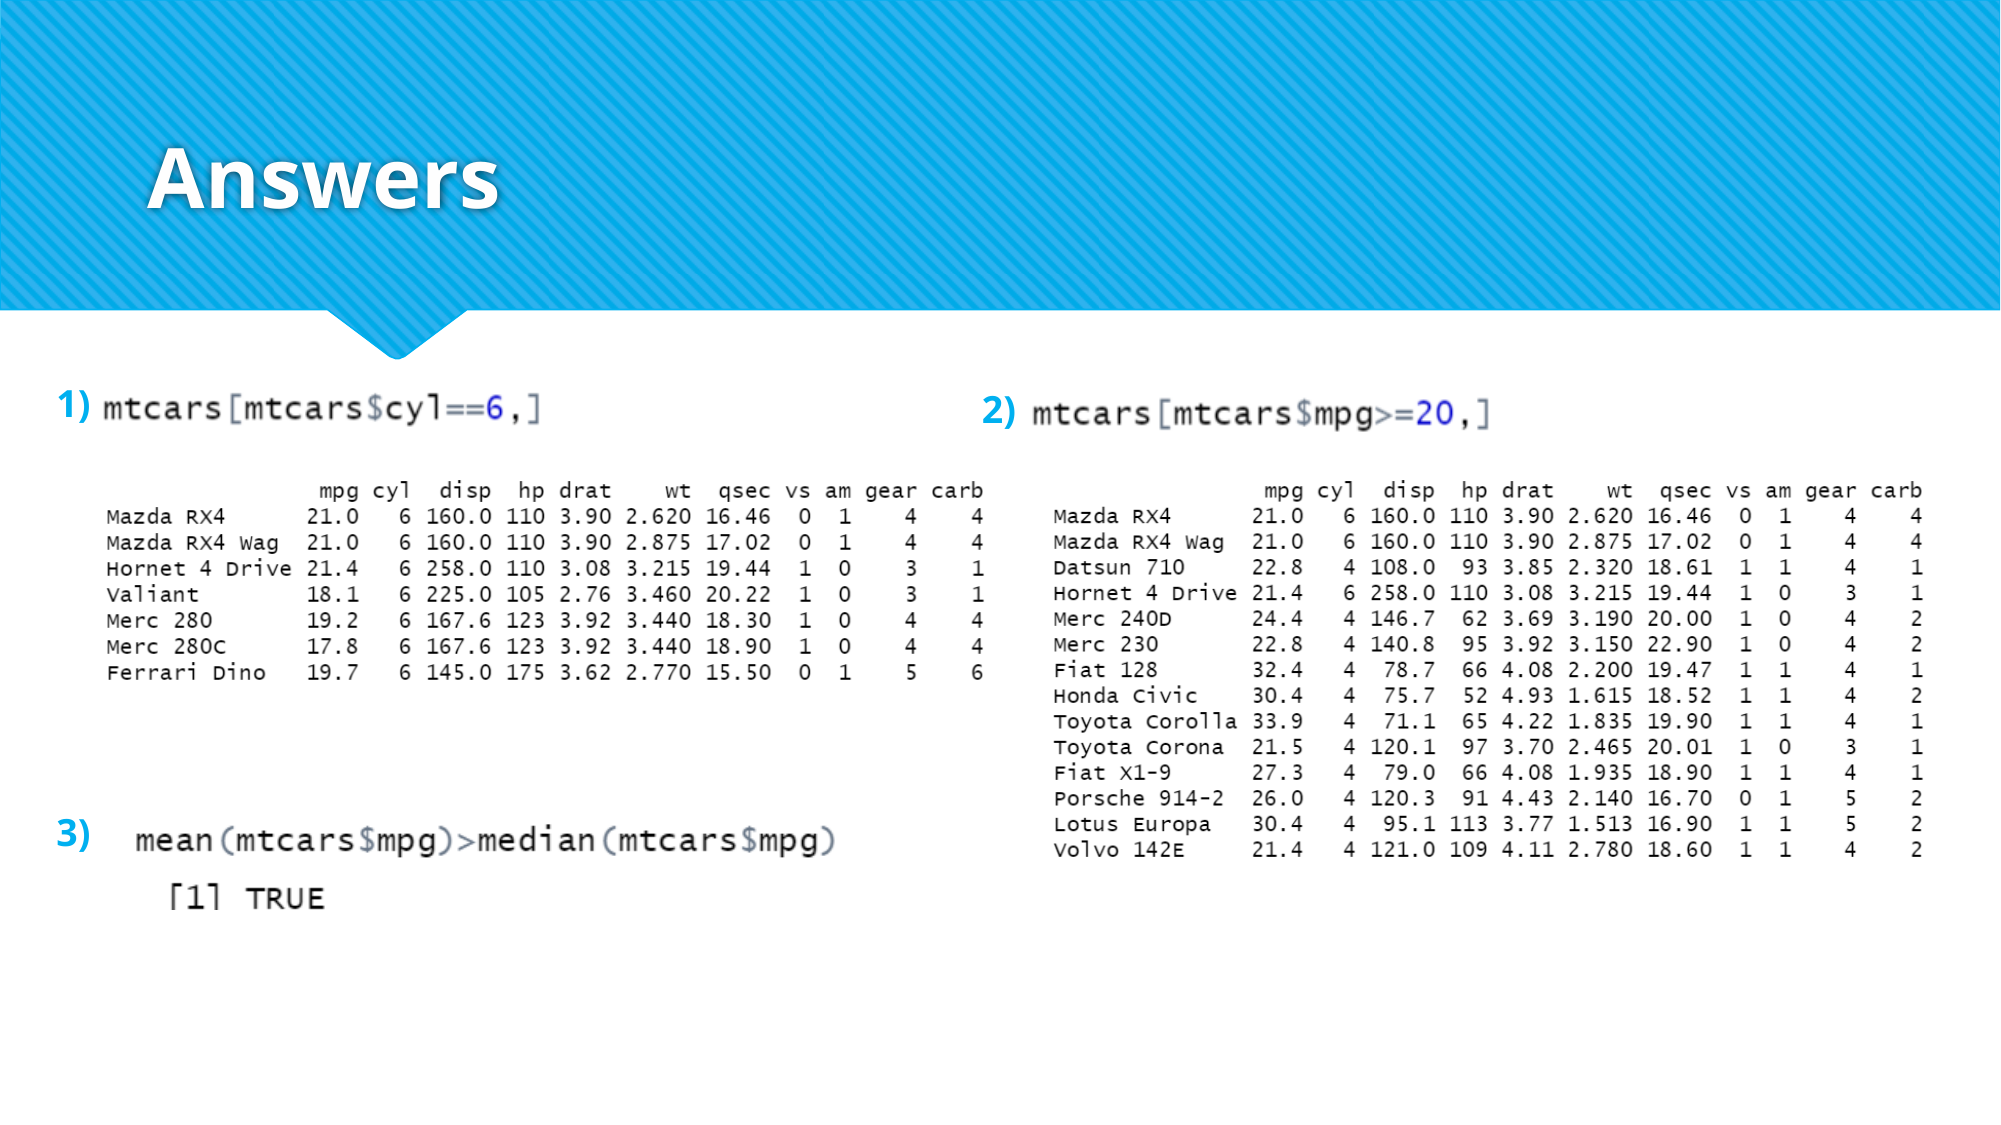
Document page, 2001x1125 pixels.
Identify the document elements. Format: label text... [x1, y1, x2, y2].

picture [102, 478, 989, 685]
picture [1025, 387, 1512, 435]
text_box 3) [41, 801, 121, 862]
text_box 1) [41, 372, 121, 433]
title Answers [132, 73, 1868, 233]
picture [132, 801, 849, 910]
picture [102, 387, 558, 430]
text_box 2) [967, 378, 1047, 439]
picture [1045, 478, 1932, 863]
